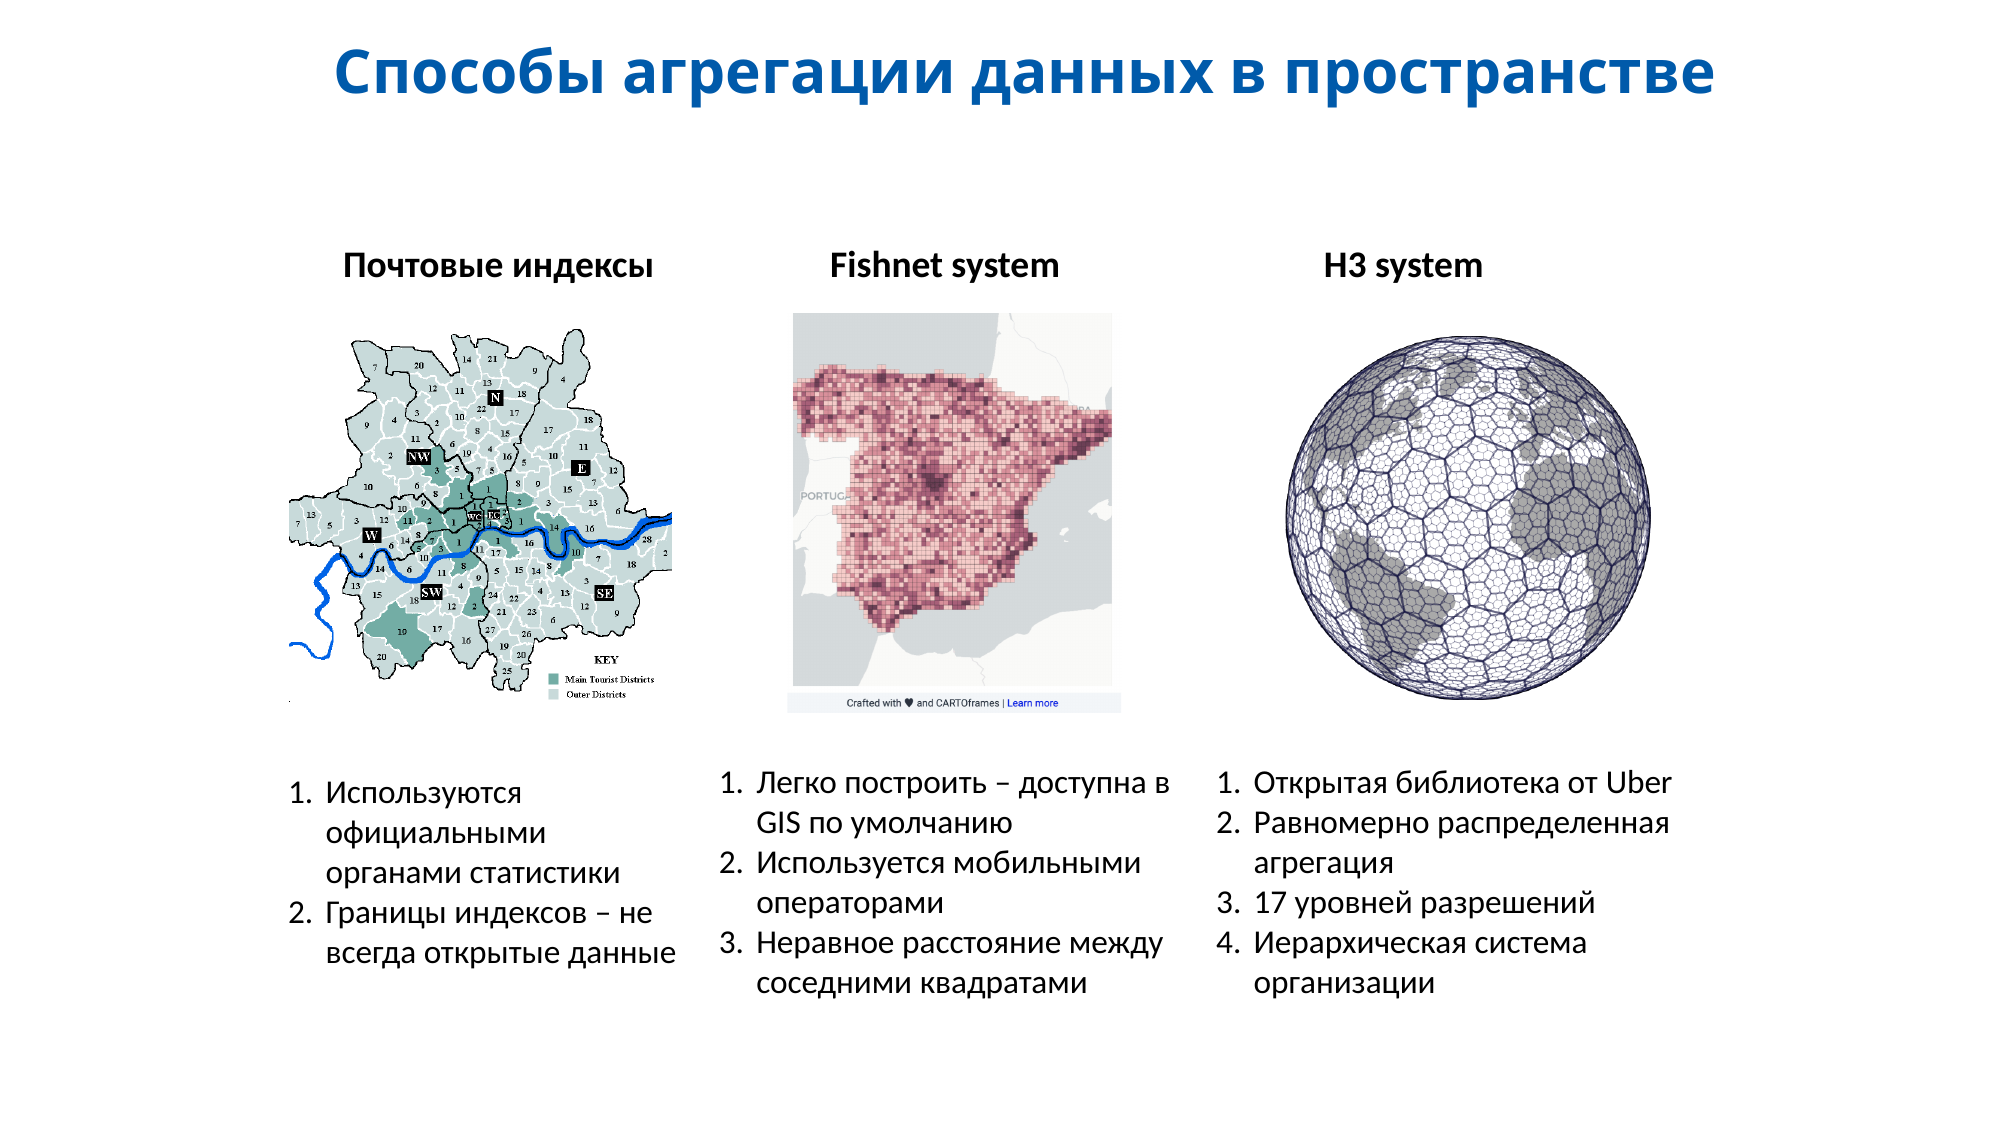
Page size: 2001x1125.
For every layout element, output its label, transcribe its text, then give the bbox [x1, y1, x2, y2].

text_box Используются официальными органами статистики Границы индексов – не всегда открытые данные [273, 763, 704, 978]
text_box Легко построить – доступна в GIS по умолчанию Используется мобильными операторами Неравное расстояние между соседними квадратами [703, 753, 1202, 1008]
text_box Способы агрегации данных в пространстве [319, 25, 1733, 114]
picture [289, 324, 672, 702]
picture [1259, 324, 1679, 713]
text_box Почтовые индексы [328, 232, 670, 293]
picture [787, 313, 1122, 713]
text_box Fishnet system [815, 232, 1076, 293]
text_box Открытая библиотека от Uber Равномерно распределенная агрегация 17 уровней разрешений Иерархическая система организации [1201, 752, 1726, 1047]
text_box H3 system [1309, 232, 1499, 293]
